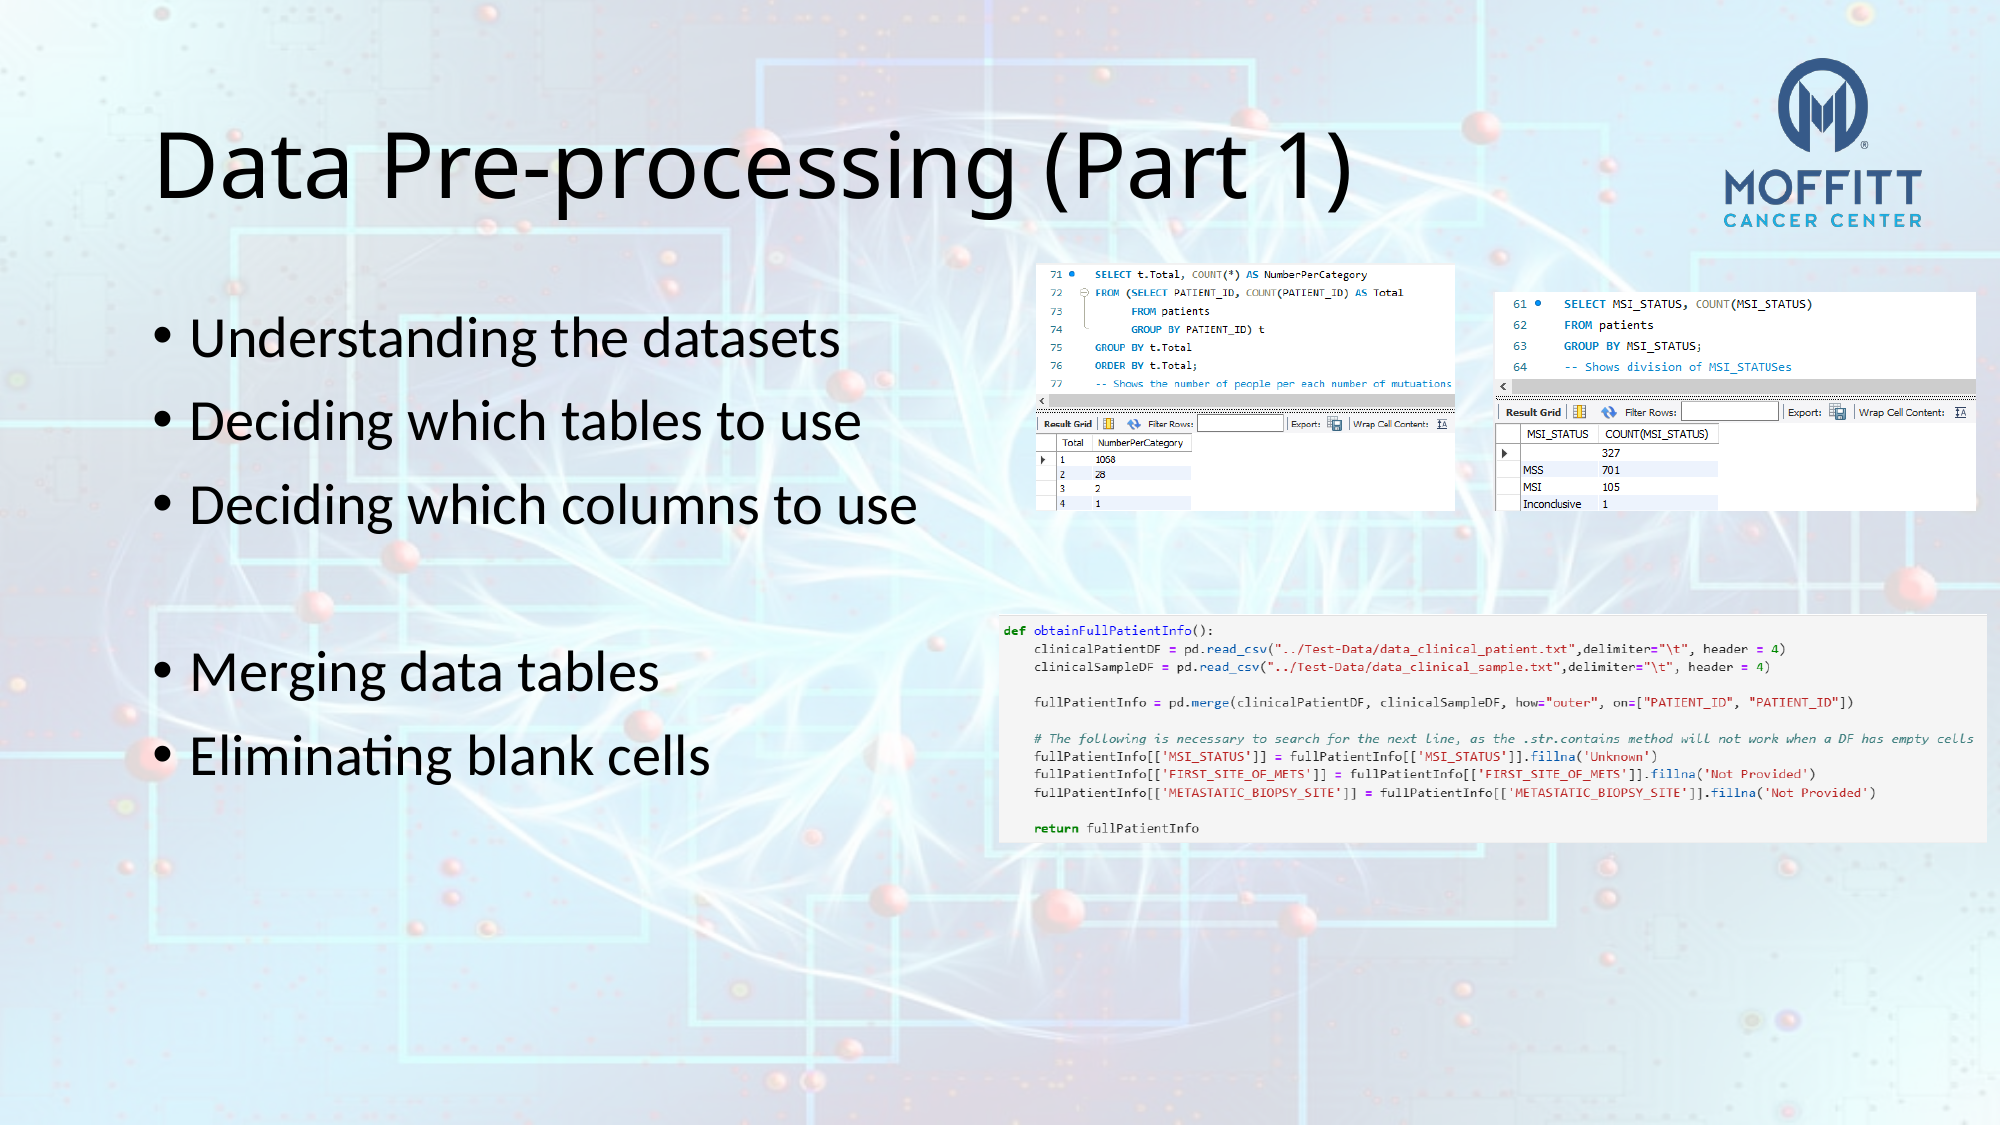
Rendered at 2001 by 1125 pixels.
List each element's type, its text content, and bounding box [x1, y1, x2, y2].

title Data Pre-processing (Part 1) [137, 59, 1863, 278]
picture [1492, 292, 1976, 511]
picture [1724, 58, 1922, 227]
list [999, 614, 1987, 843]
picture [1036, 263, 1455, 511]
list Understanding the datasets Deciding which tables to use Deciding which columns to use Merging data tables Eliminating blank cells [137, 299, 988, 1125]
